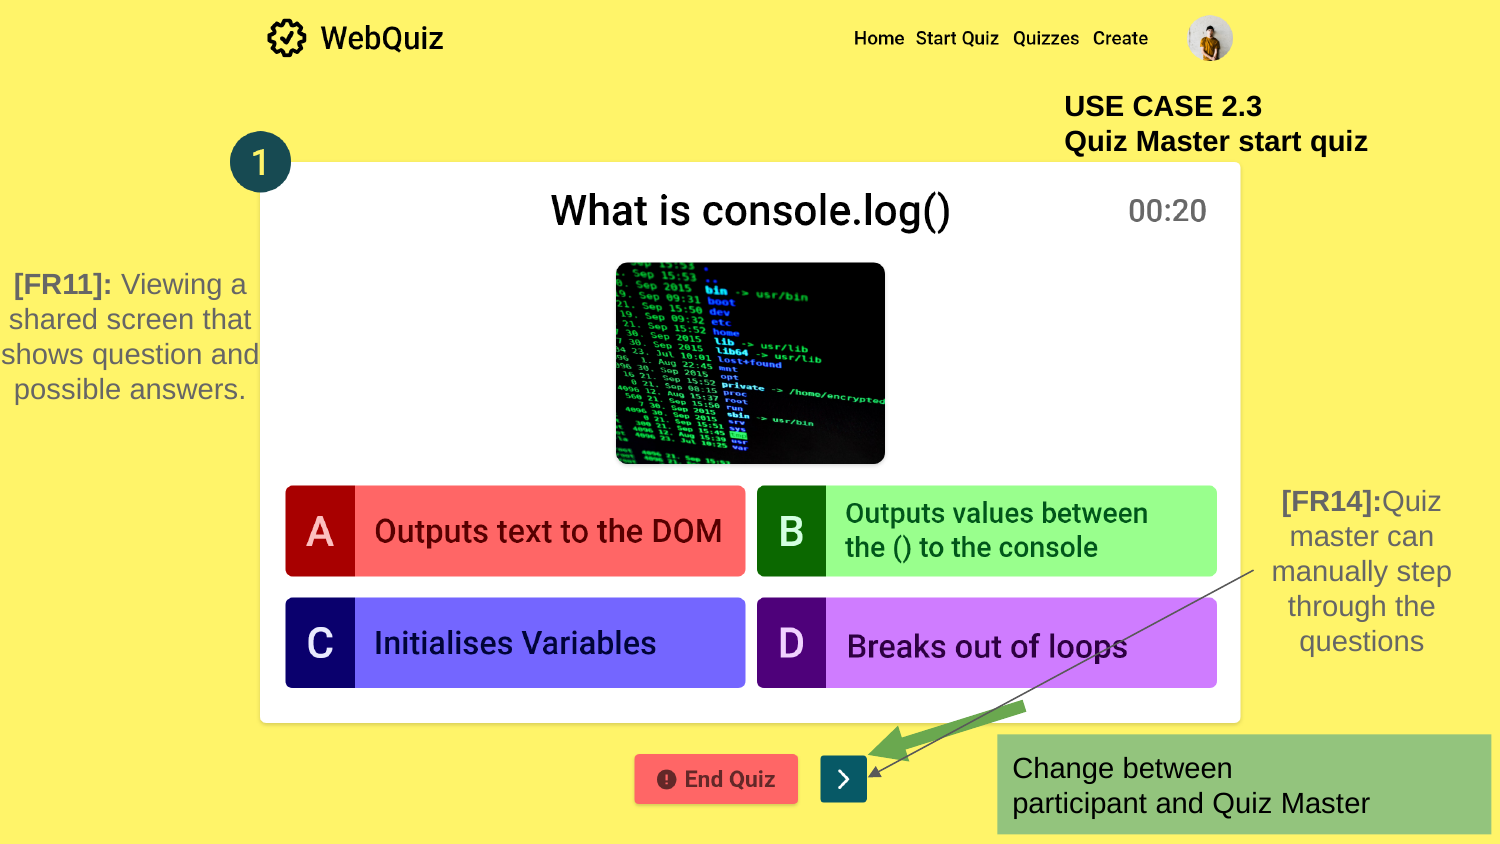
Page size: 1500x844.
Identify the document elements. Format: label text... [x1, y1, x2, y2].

text_box [FR14]:Quiz master can manually step through the questions [1319, 467, 1471, 673]
text_box Change between participant and Quiz Master [1319, 734, 1492, 835]
picture [185, 0, 1315, 844]
text_box USE CASE 2.3 Quiz Master start quiz [1319, 72, 1500, 173]
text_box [867, 571, 1254, 778]
text_box [FR11]: Viewing a shared screen that shows question and possible answers. [0, 250, 180, 420]
